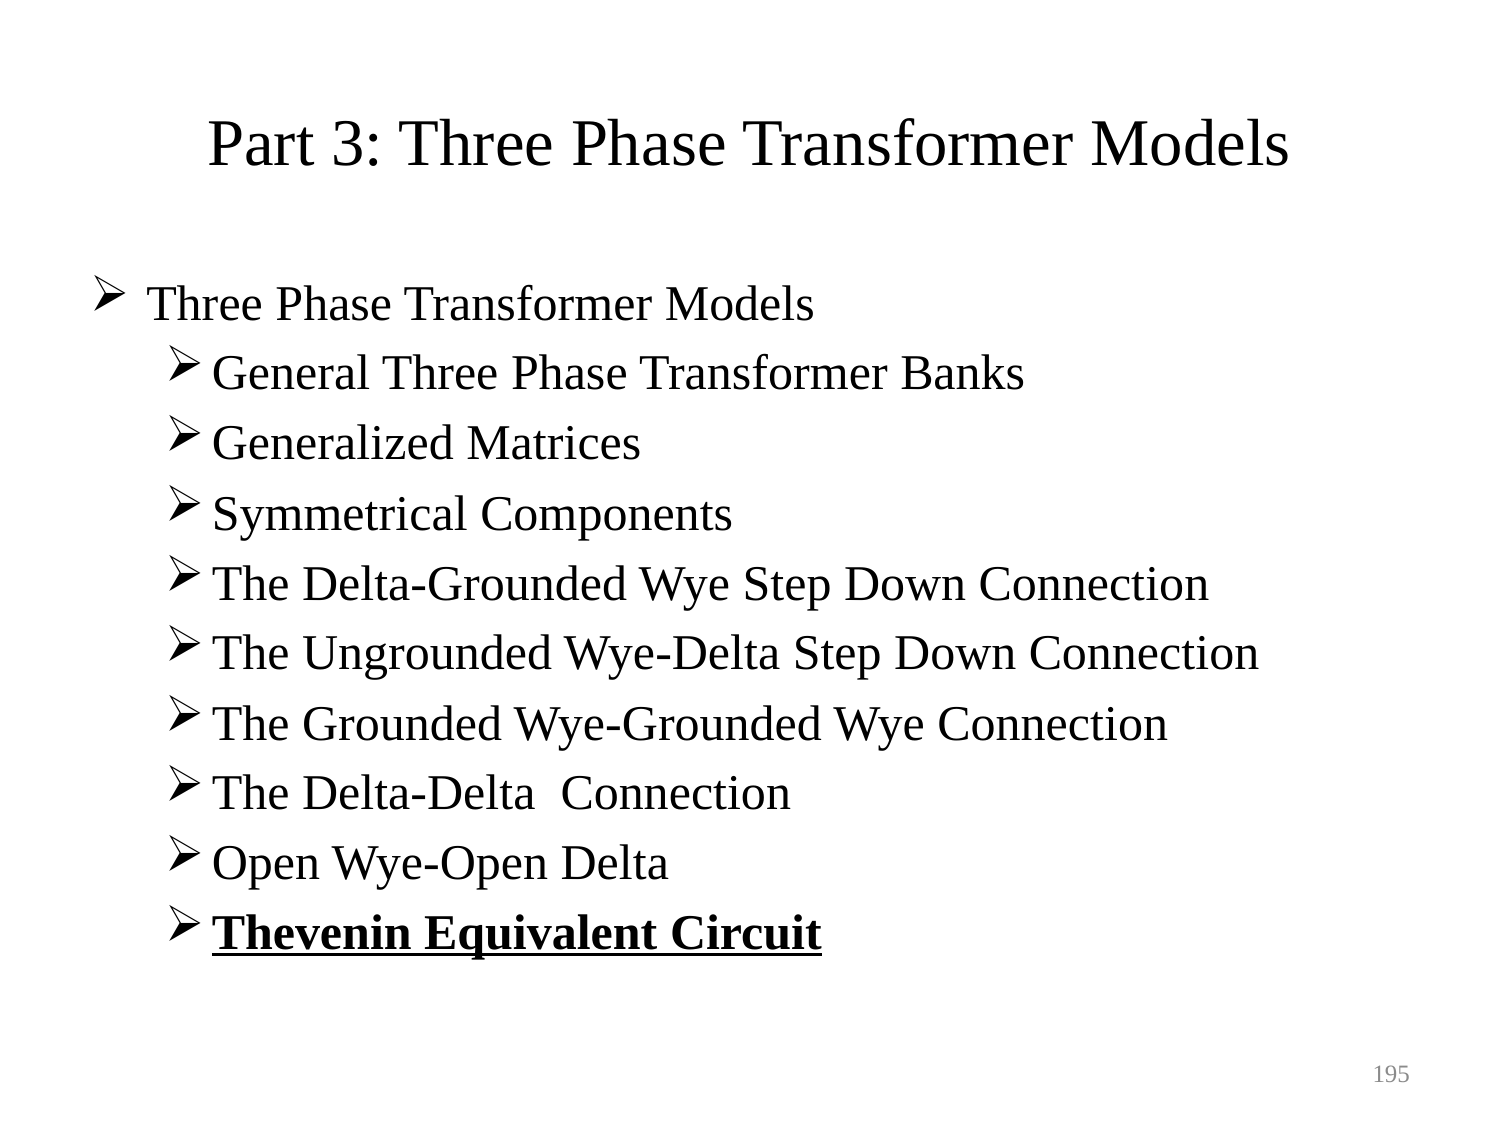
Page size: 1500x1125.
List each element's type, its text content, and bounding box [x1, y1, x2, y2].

title Part 3: Three Phase Transformer Models [75, 45, 1425, 233]
slide_number 195 [1074, 1042, 1425, 1103]
list Three Phase Transformer Models General Three Phase Transformer Banks Generalized Matrices Symmetrical Components The Delta-Grounded Wye Step Down Connection The Ungrounded Wye-Delta Step Down Connection The Grounded Wye-Grounded Wye Connection The Delta-Delta Connection Open Wye-Open Delta Thevenin Equivalent Circuit [75, 262, 1425, 1005]
